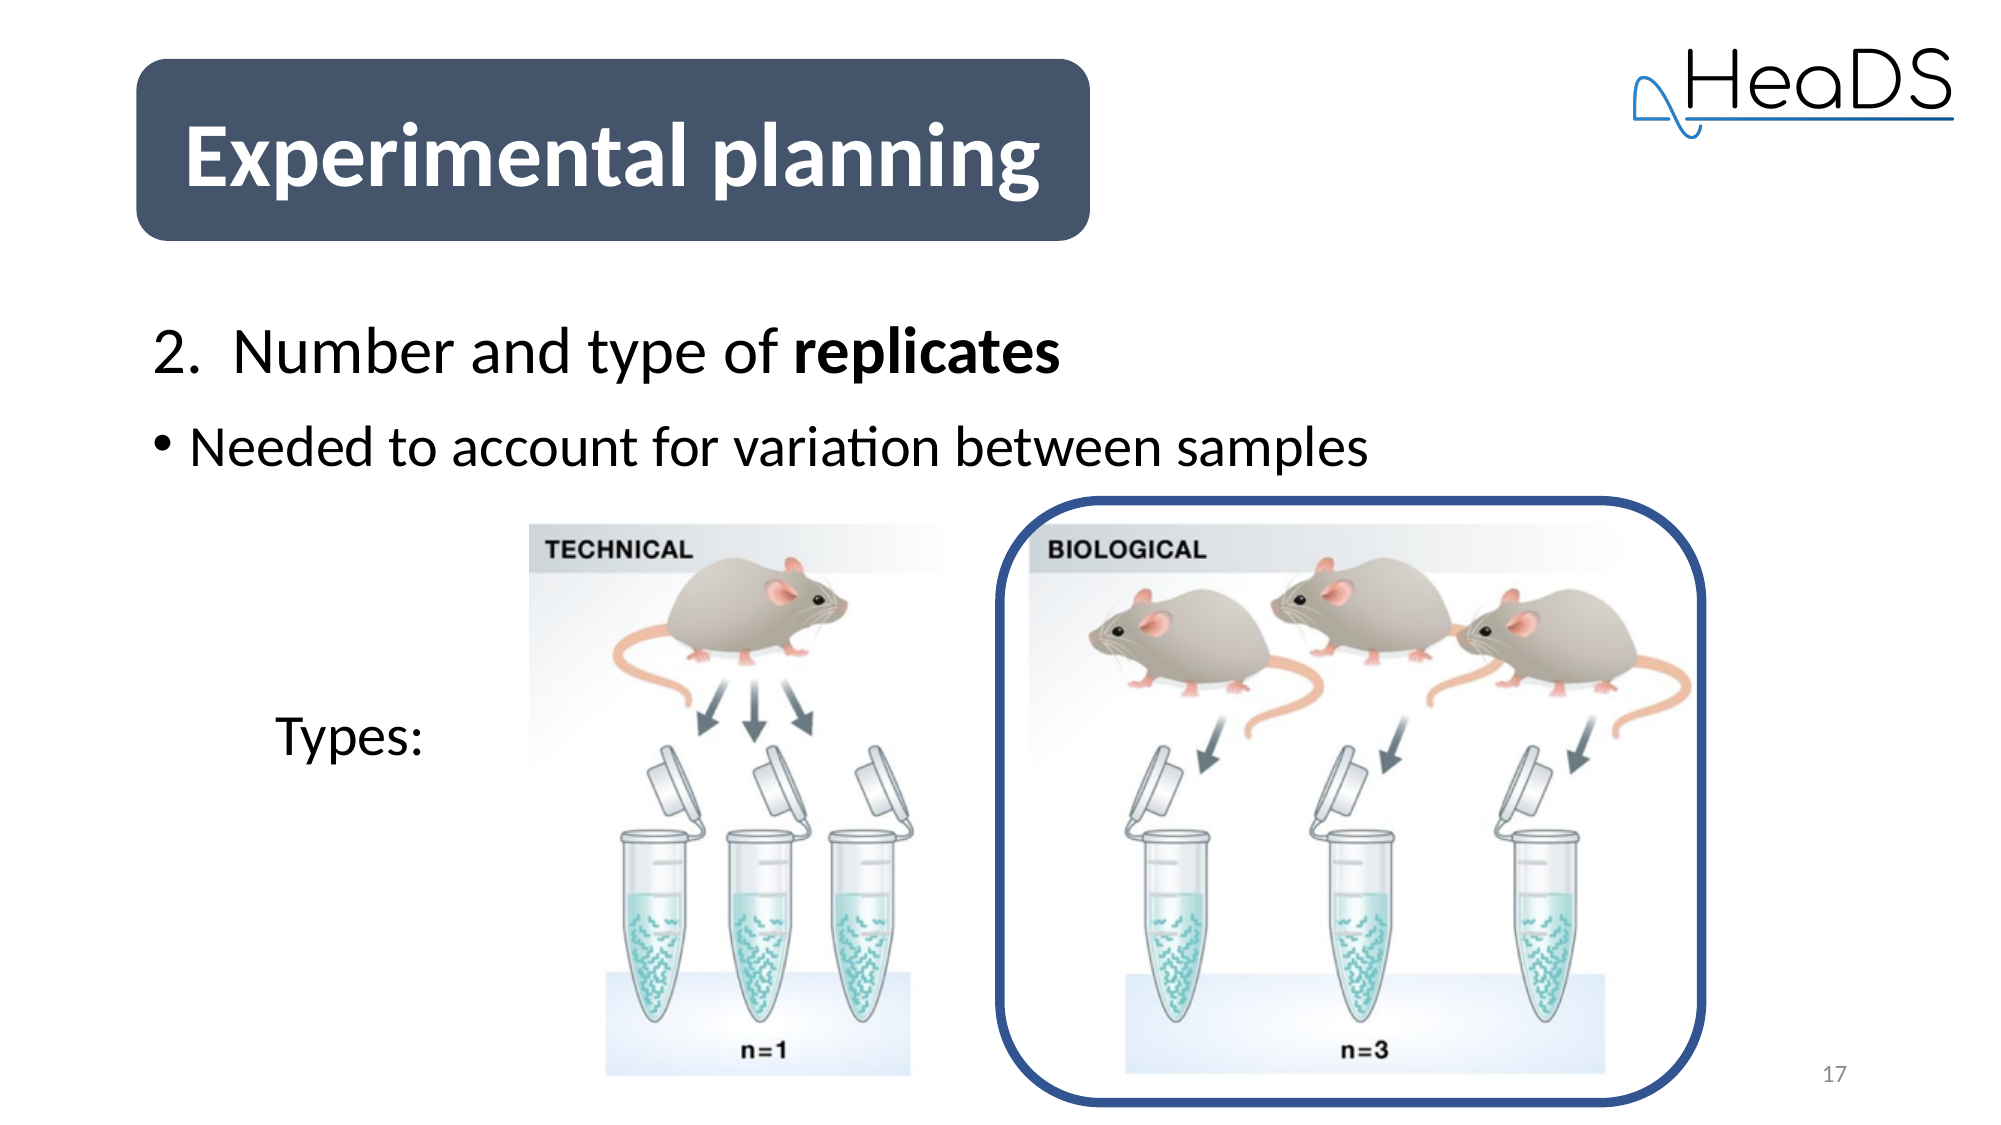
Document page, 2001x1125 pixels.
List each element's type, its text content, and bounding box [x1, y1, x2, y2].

text_box [1031, 1077, 1670, 1104]
picture [529, 523, 1702, 1077]
picture [1633, 48, 1954, 139]
text_box Experimental planning [136, 58, 1090, 241]
text_box Types: [260, 689, 440, 775]
list 2. Number and type of replicates Needed to account for variation between samples [137, 299, 1863, 1014]
slide_number 17 [1620, 1042, 1863, 1103]
text_box [1035, 499, 1666, 523]
